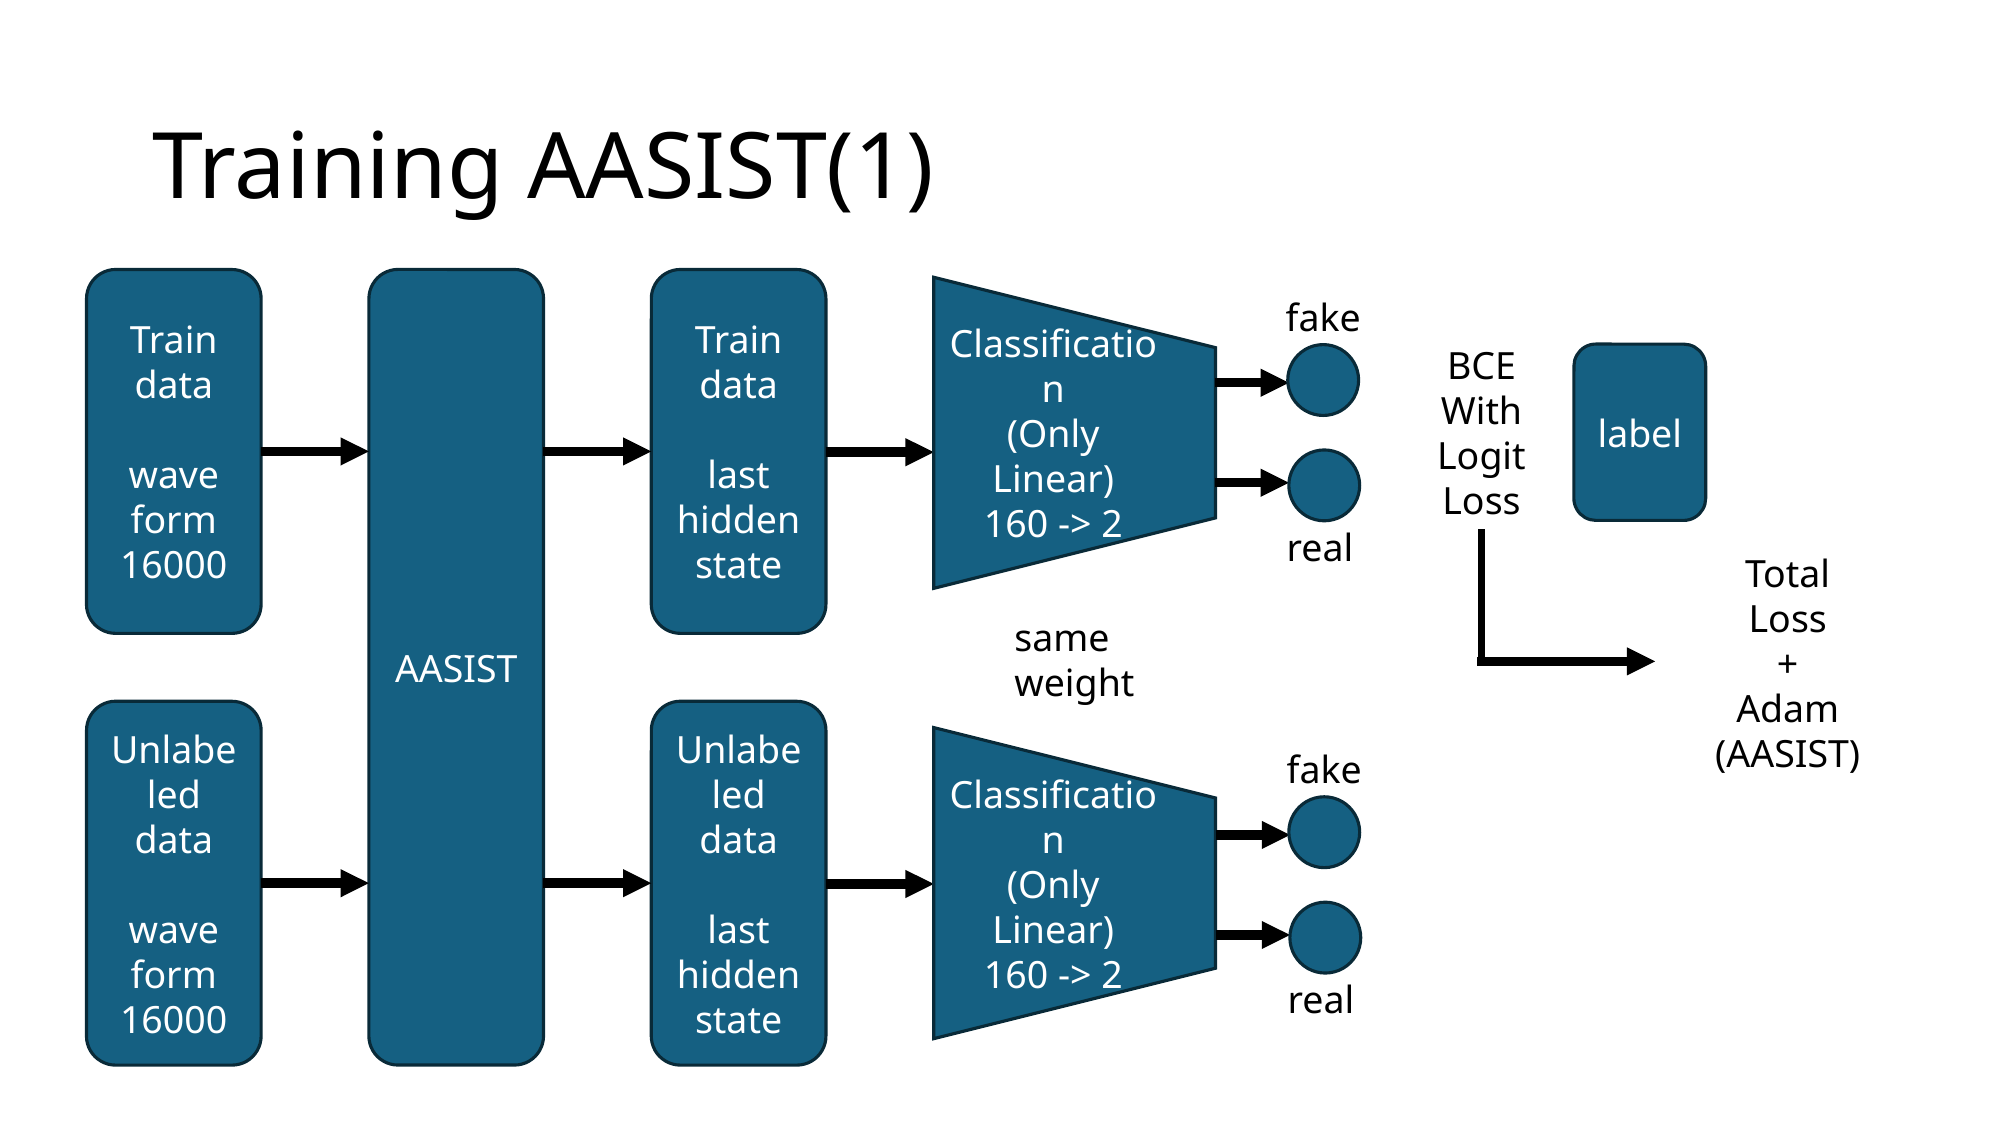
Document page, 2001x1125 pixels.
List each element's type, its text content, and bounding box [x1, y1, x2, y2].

text_box Train data wave form 16000 [84, 267, 263, 635]
title Training AASIST(1) [137, 59, 1863, 278]
text_box label [1572, 342, 1708, 522]
text_box fake [1270, 286, 1376, 347]
text_box real [1271, 516, 1369, 576]
text_box Unlabeled data last hidden state [649, 699, 828, 1067]
text_box real [1272, 968, 1370, 1029]
text_box [1287, 799, 1362, 870]
text_box [1288, 900, 1363, 968]
text_box Train data last hidden state [649, 267, 828, 635]
text_box Classification (Only Linear) 160 -> 2 [932, 725, 1218, 1041]
text_box Classification (Only Linear) 160 -> 2 [932, 275, 1218, 591]
text_box [1286, 347, 1361, 418]
text_box same weight [999, 607, 1150, 712]
text_box [1287, 448, 1362, 516]
text_box BCE With Logit Loss [1422, 334, 1541, 530]
text_box Unlabeled data wave form 16000 [84, 699, 263, 1067]
text_box Total Loss + Adam (AASIST) [1700, 542, 1875, 783]
text_box AASIST [367, 267, 546, 1067]
text_box fake [1271, 738, 1377, 799]
